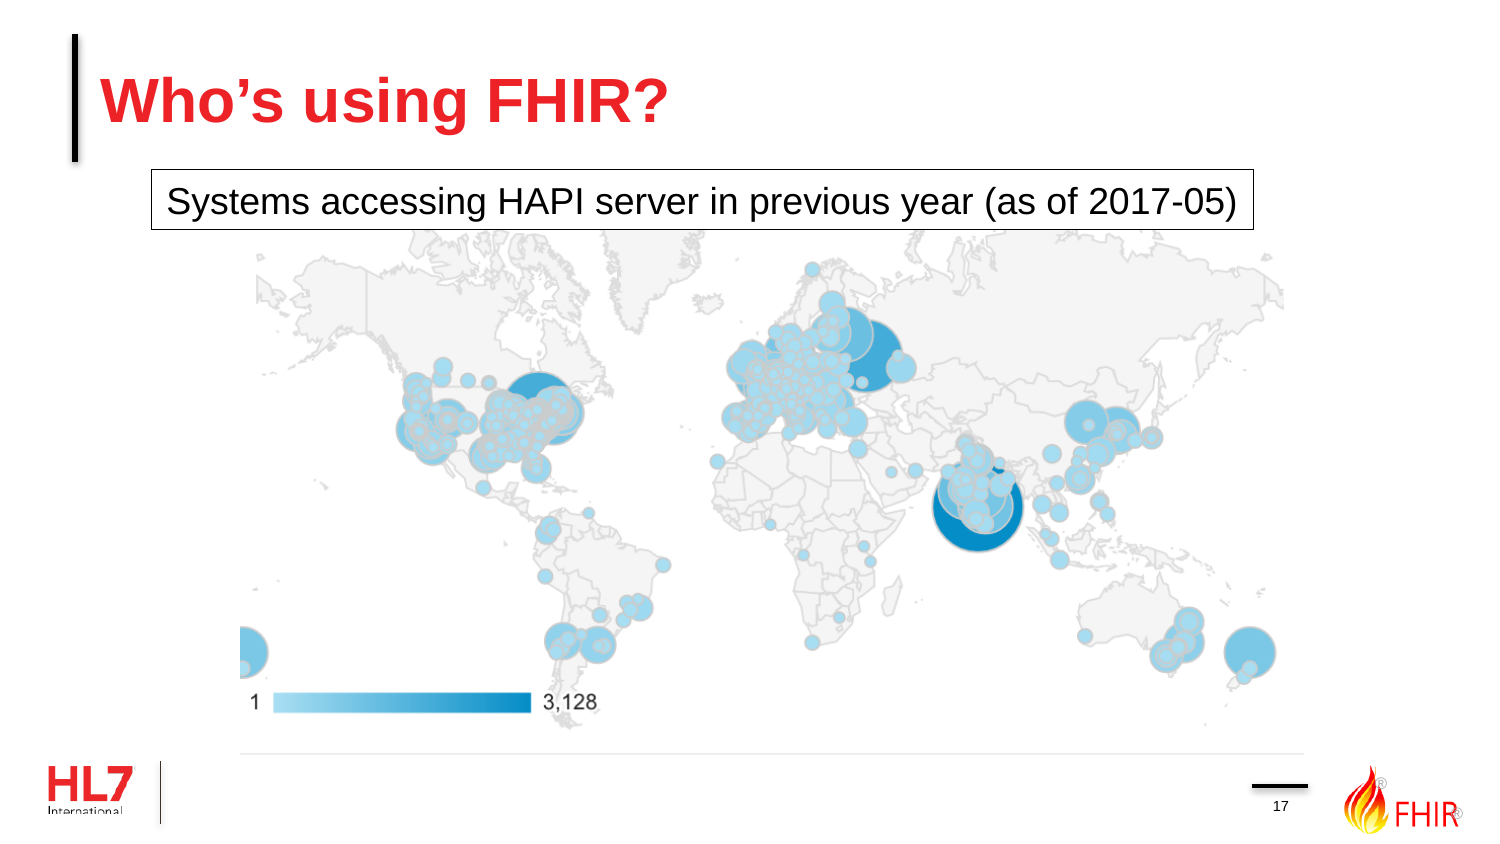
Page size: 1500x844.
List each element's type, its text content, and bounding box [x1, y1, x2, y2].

slide_number 17 [1258, 786, 1304, 814]
picture [1339, 760, 1463, 837]
text_box Systems accessing HAPI server in previous year (as of 2017-05) [151, 169, 1254, 230]
title Who’s using FHIR? [100, 33, 1451, 163]
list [240, 215, 1304, 757]
